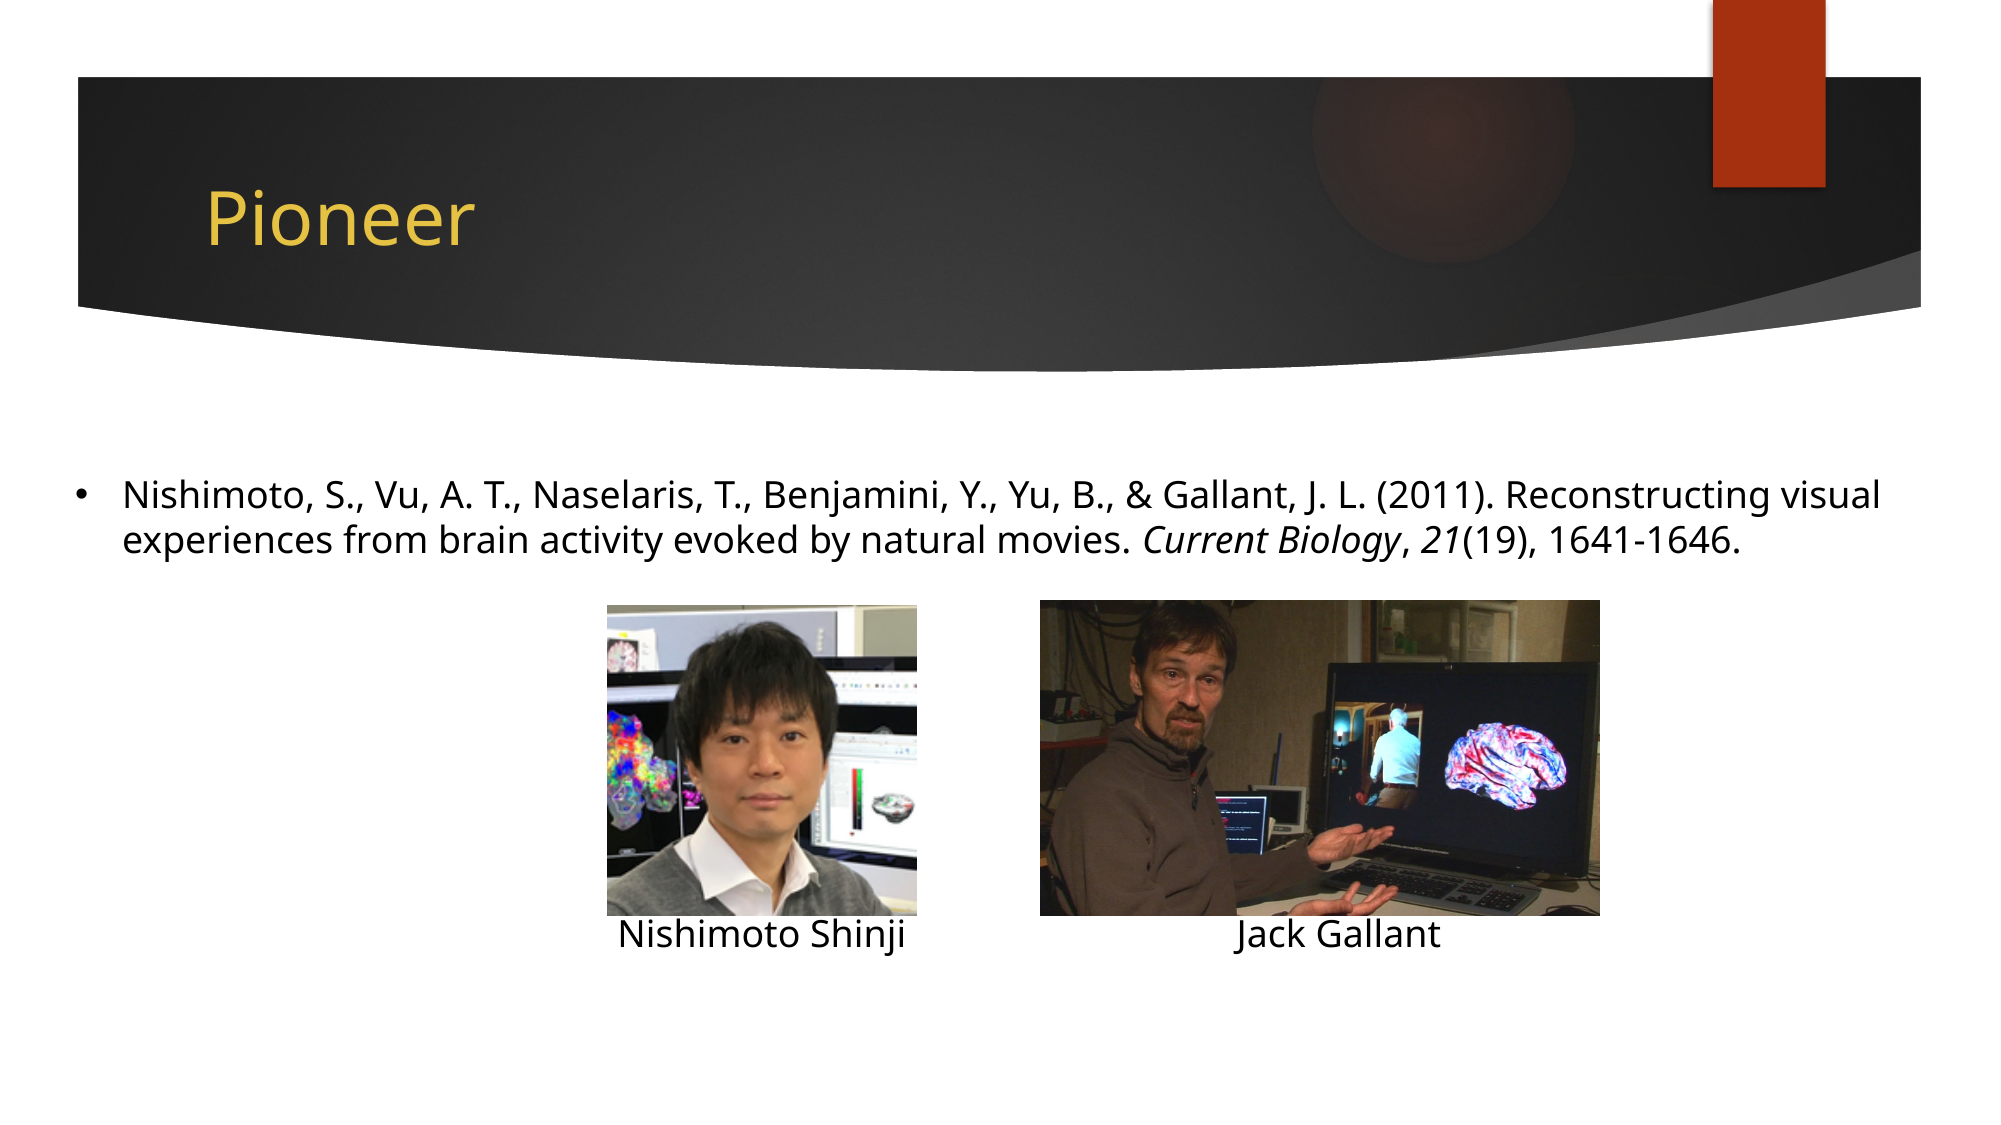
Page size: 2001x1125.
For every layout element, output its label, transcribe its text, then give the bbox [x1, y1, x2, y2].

text_box Nishimoto, S., Vu, A. T., Naselaris, T., Benjamini, Y., Yu, B., & Gallant, J. L. (2011). Reconstructing visual experiences from brain activity evoked by natural movies. Current Biology, 21(19), 1641-1646. [60, 463, 1932, 569]
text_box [463, 600, 1638, 984]
title Pioneer [189, 155, 1627, 275]
